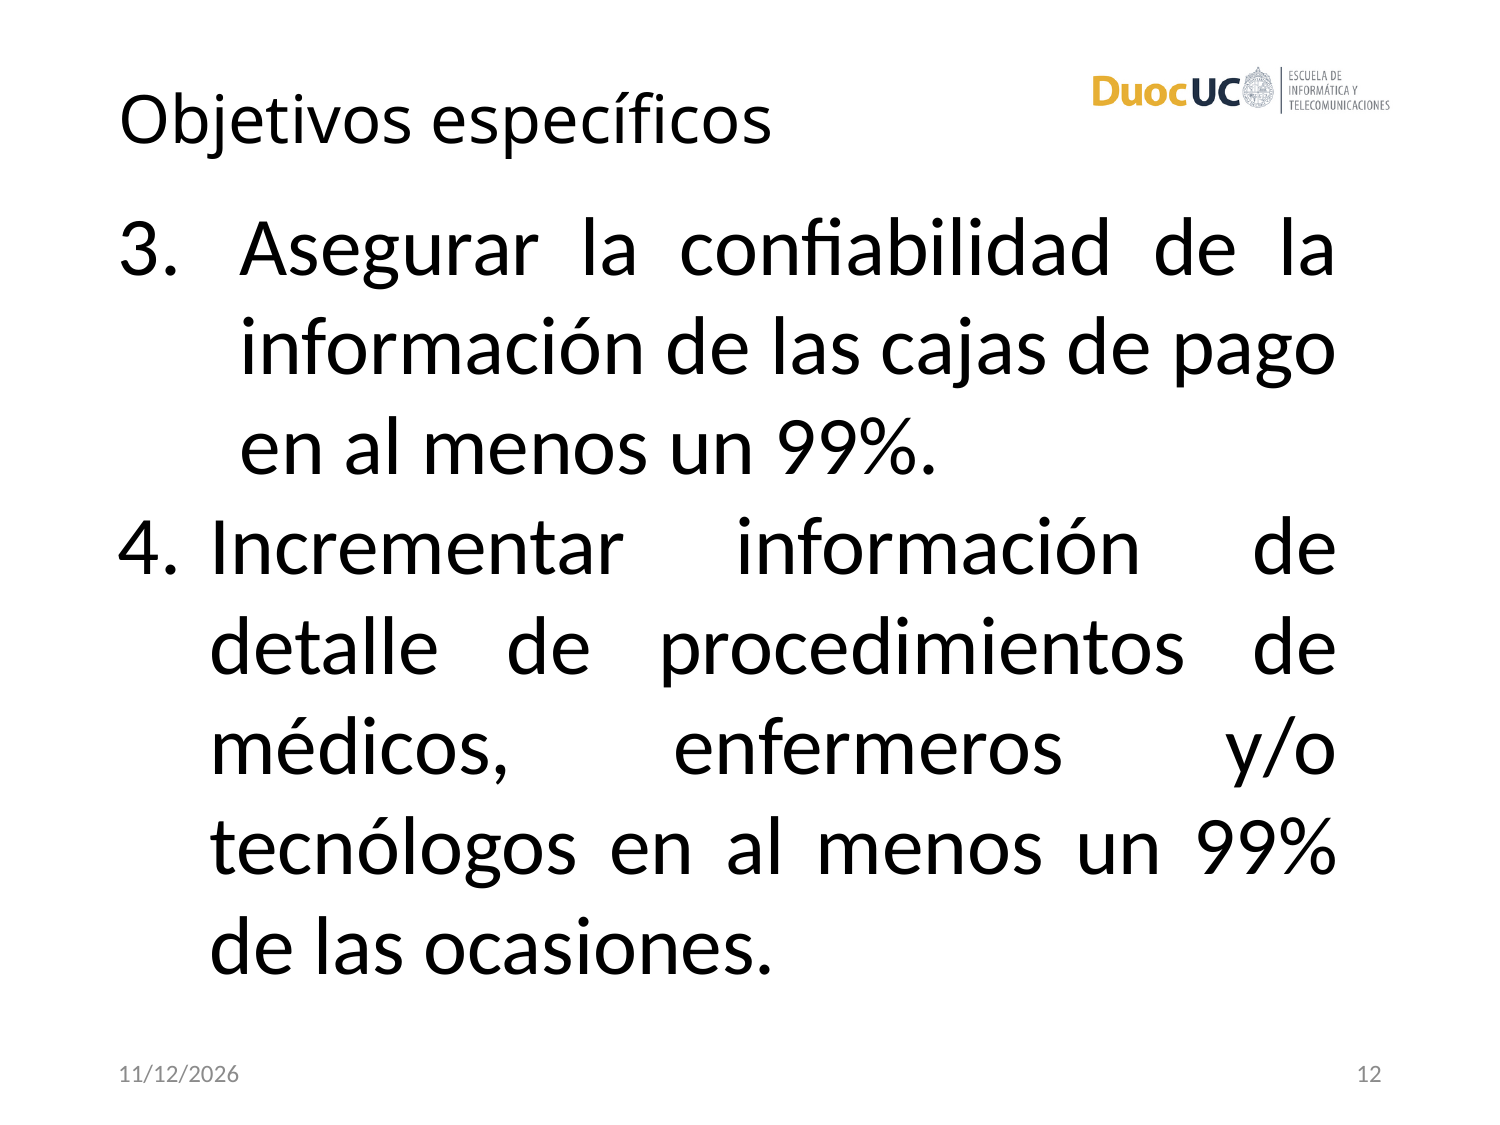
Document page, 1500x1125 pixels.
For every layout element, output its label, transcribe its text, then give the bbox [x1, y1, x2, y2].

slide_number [103, 1042, 441, 1103]
title Objetivos específicos [103, 59, 959, 184]
text_box Asegurar la confiabilidad de la información de las cajas de pago en al menos un 99%. Incrementar información de detalle de procedimientos de médicos, enfermeros y/o tecnólogos en al menos un 99% de las ocasiones. [103, 184, 1380, 999]
slide_number 12 [1059, 1042, 1397, 1103]
picture [1085, 59, 1397, 118]
